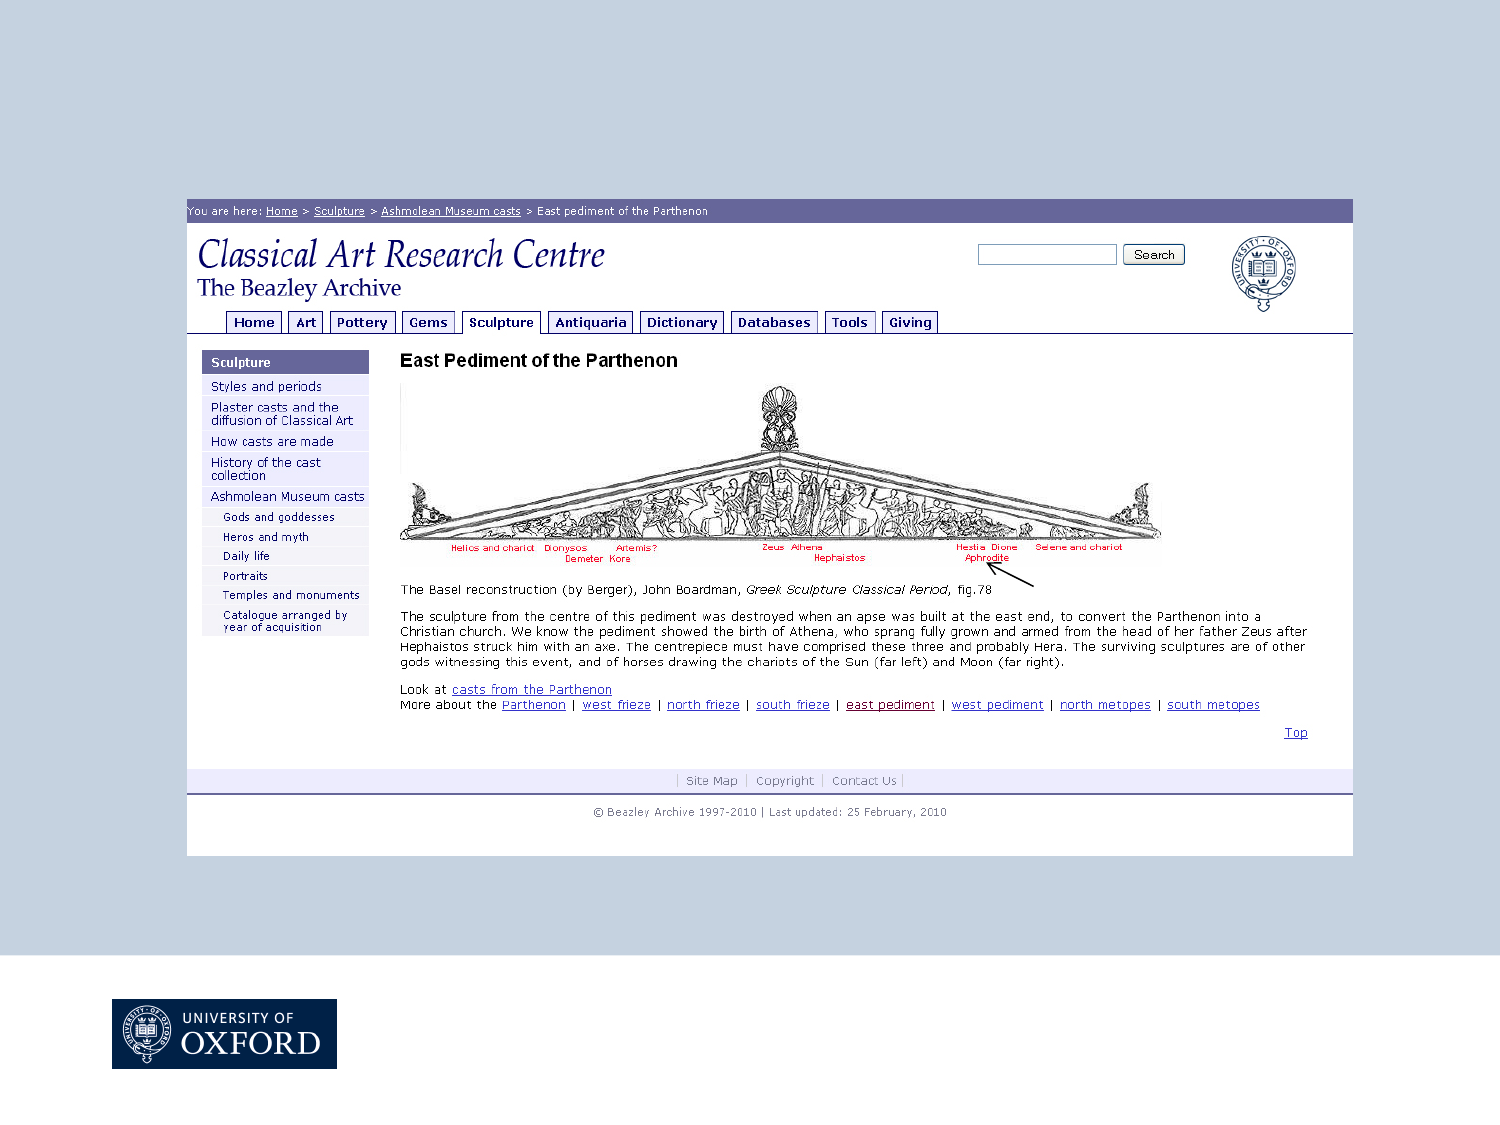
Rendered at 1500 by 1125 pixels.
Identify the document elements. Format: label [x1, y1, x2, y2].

picture [187, 198, 1354, 856]
picture [112, 999, 337, 1069]
text_box [985, 562, 1034, 587]
